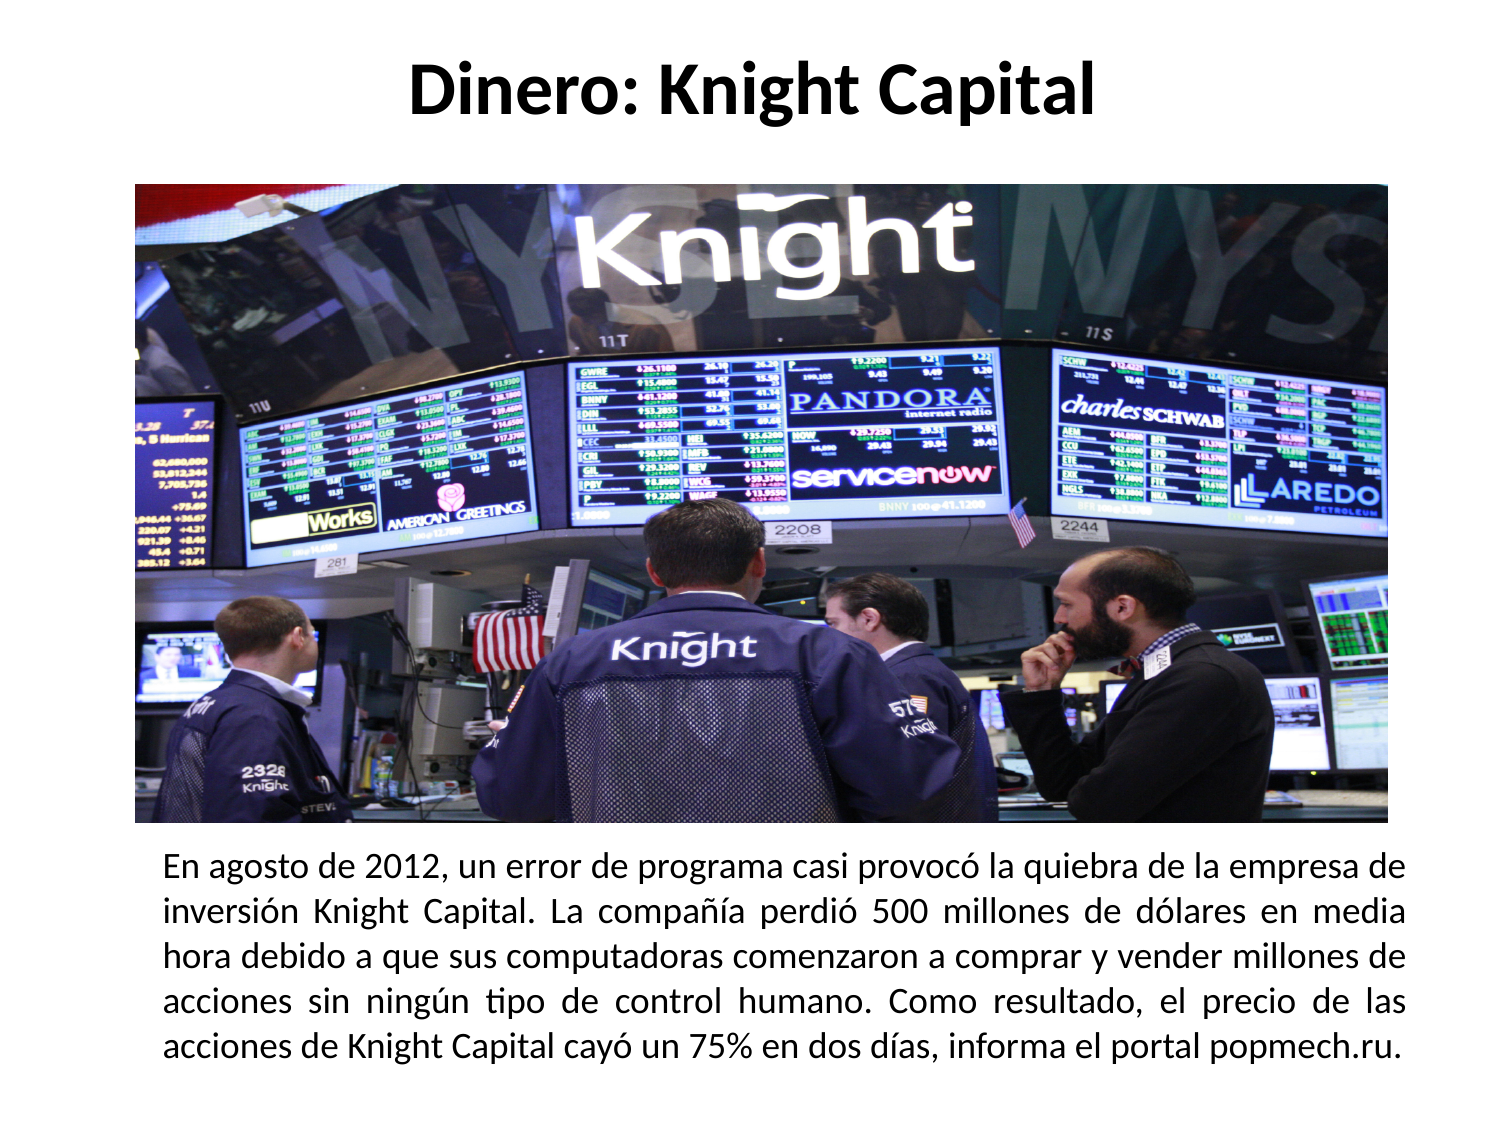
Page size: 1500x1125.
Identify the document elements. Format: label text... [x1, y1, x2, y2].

title Dinero: Knight Capital [123, 30, 1399, 138]
subtitle En agosto de 2012, un error de programa casi provocó la quiebra de la empresa de inversión Knight Capital. La compañía perdió 500 millones de dólares en media hora debido a que sus computadoras comenzaron a comprar y vender millones de acciones sin ningún tipo de control humano. Como resultado, el precio de las acciones de Knight Capital cayó un 75% en dos días, informa el portal popmech.ru. [147, 834, 1424, 1083]
picture [135, 184, 1389, 823]
